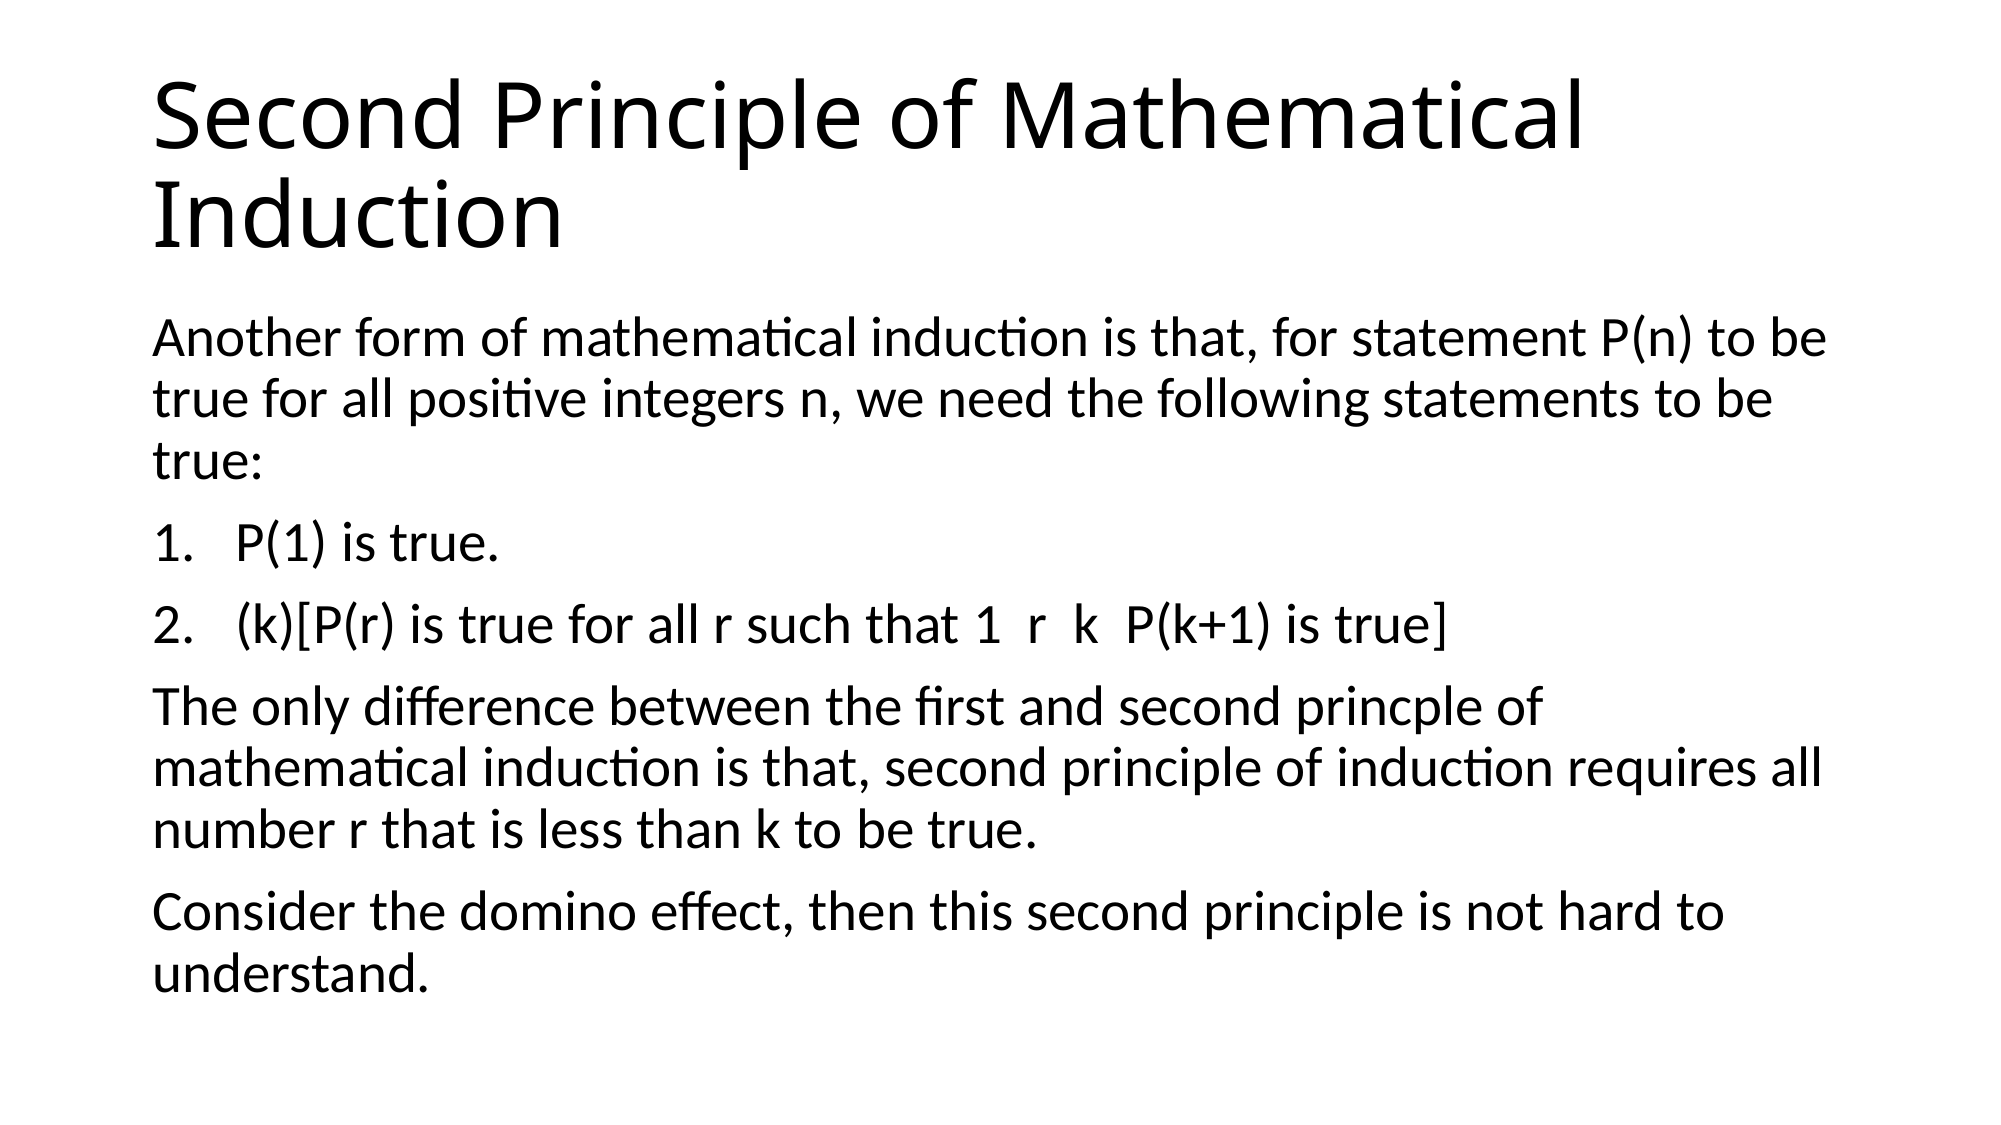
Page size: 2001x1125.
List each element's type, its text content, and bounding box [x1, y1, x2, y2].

title Second Principle of Mathematical Induction [137, 59, 1863, 278]
